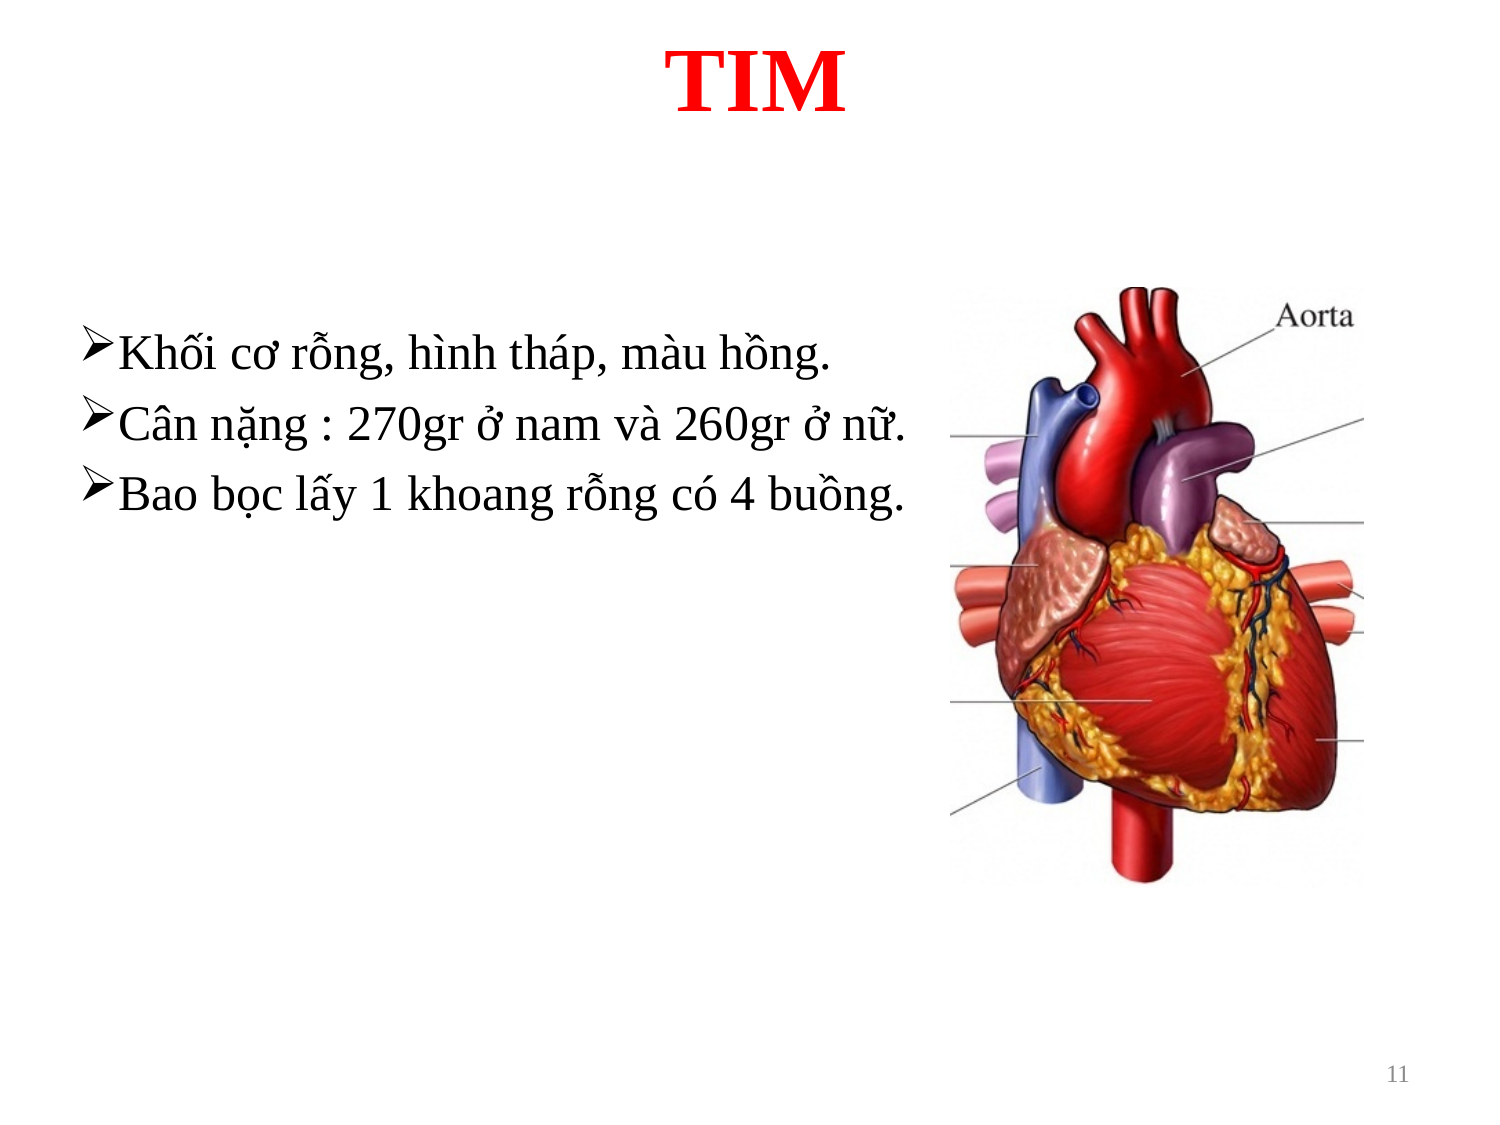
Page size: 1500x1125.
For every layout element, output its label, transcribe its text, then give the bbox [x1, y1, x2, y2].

picture [949, 287, 1365, 888]
title TIM [12, 24, 1500, 126]
slide_number 11 [1074, 1042, 1425, 1103]
list Khối cơ rỗng, hình tháp, màu hồng. Cân nặng : 270gr ở nam và 260gr ở nữ. Bao bọc lấy 1 khoang rỗng có 4 buồng. [24, 312, 951, 901]
